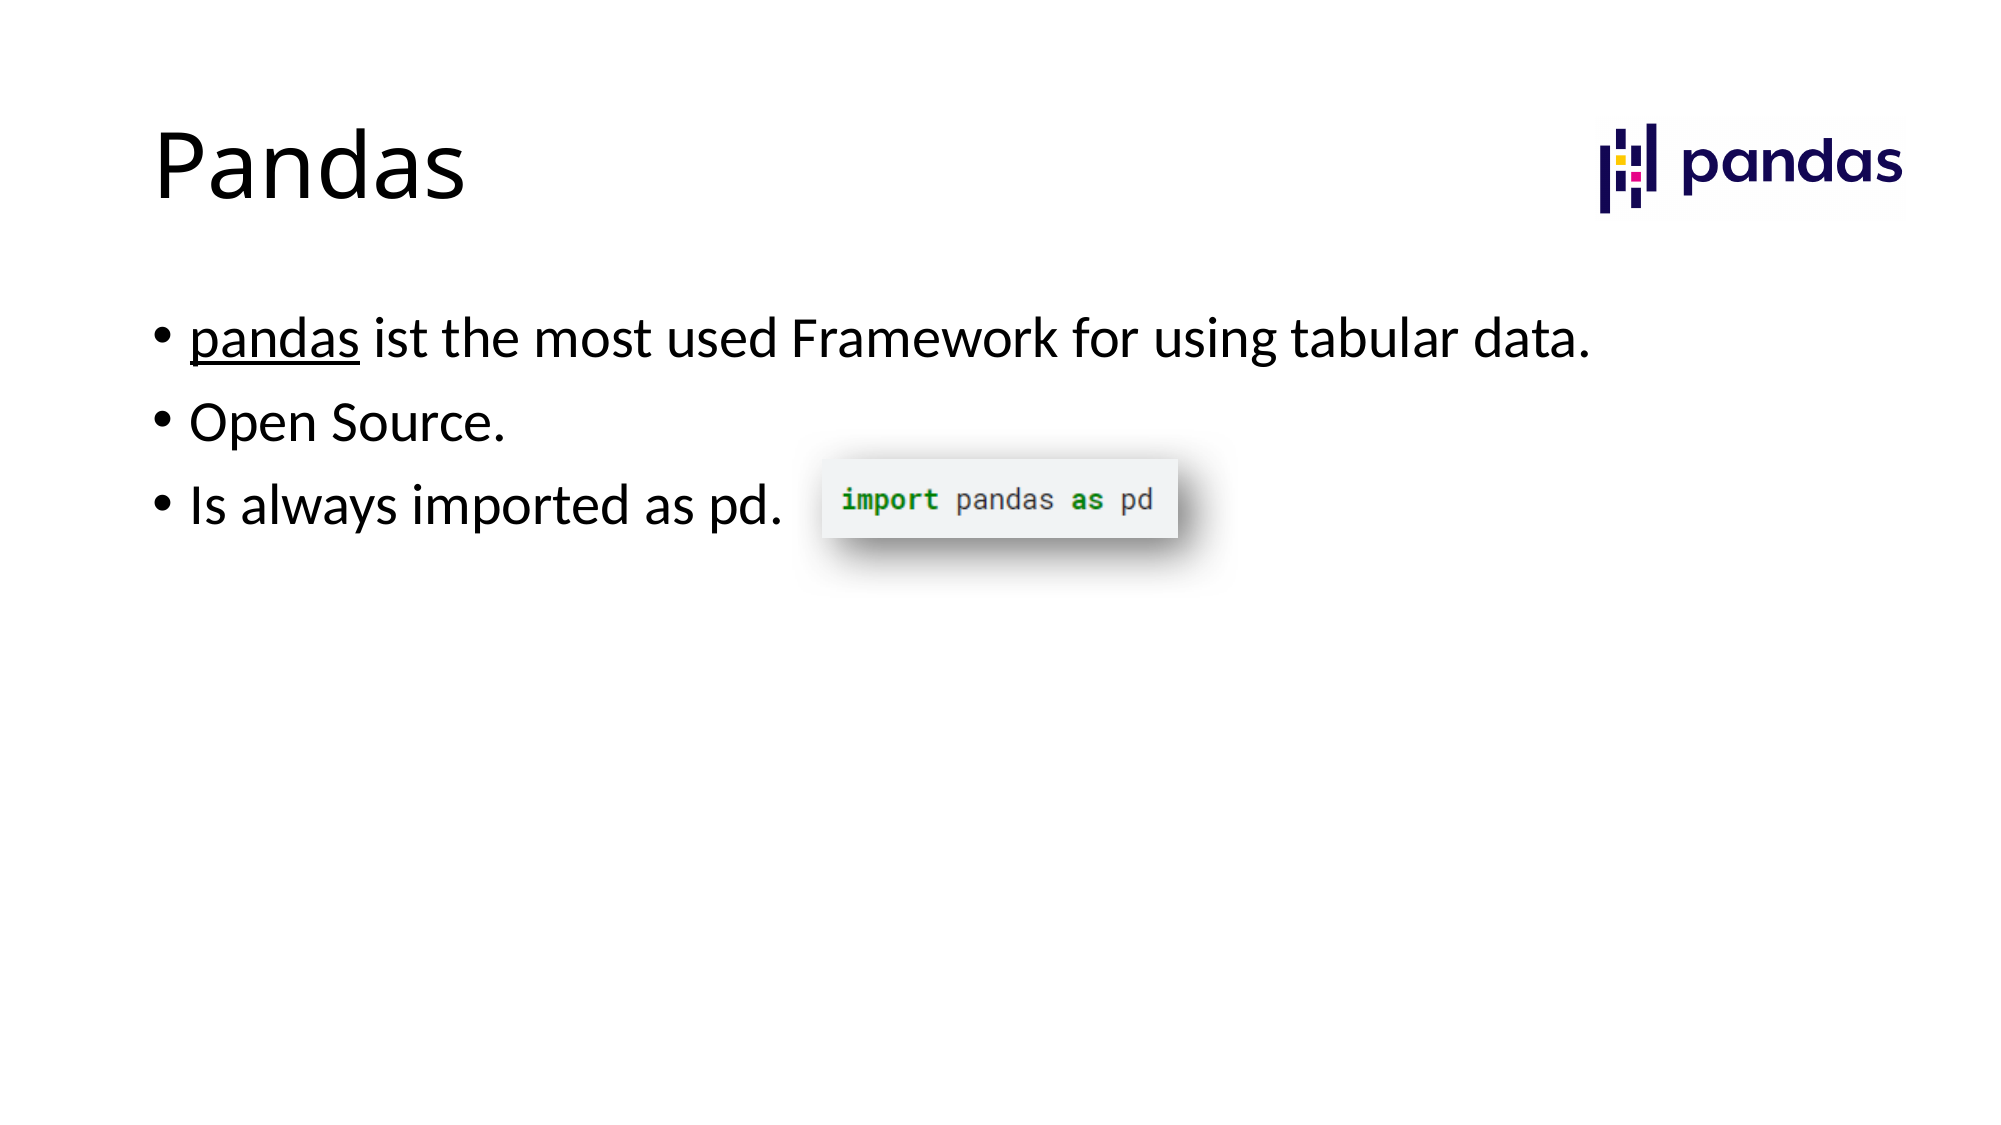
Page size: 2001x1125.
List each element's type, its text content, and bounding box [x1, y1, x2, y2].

picture [1595, 116, 1906, 221]
picture [822, 459, 1178, 538]
list pandas ist the most used Framework for using tabular data. Open Source. Is always imported as pd. [137, 299, 1863, 1014]
title Pandas [137, 59, 1863, 278]
text_box [844, 481, 1194, 555]
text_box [813, 450, 1217, 577]
table_cell 150 to 450 [832, 469, 1204, 564]
